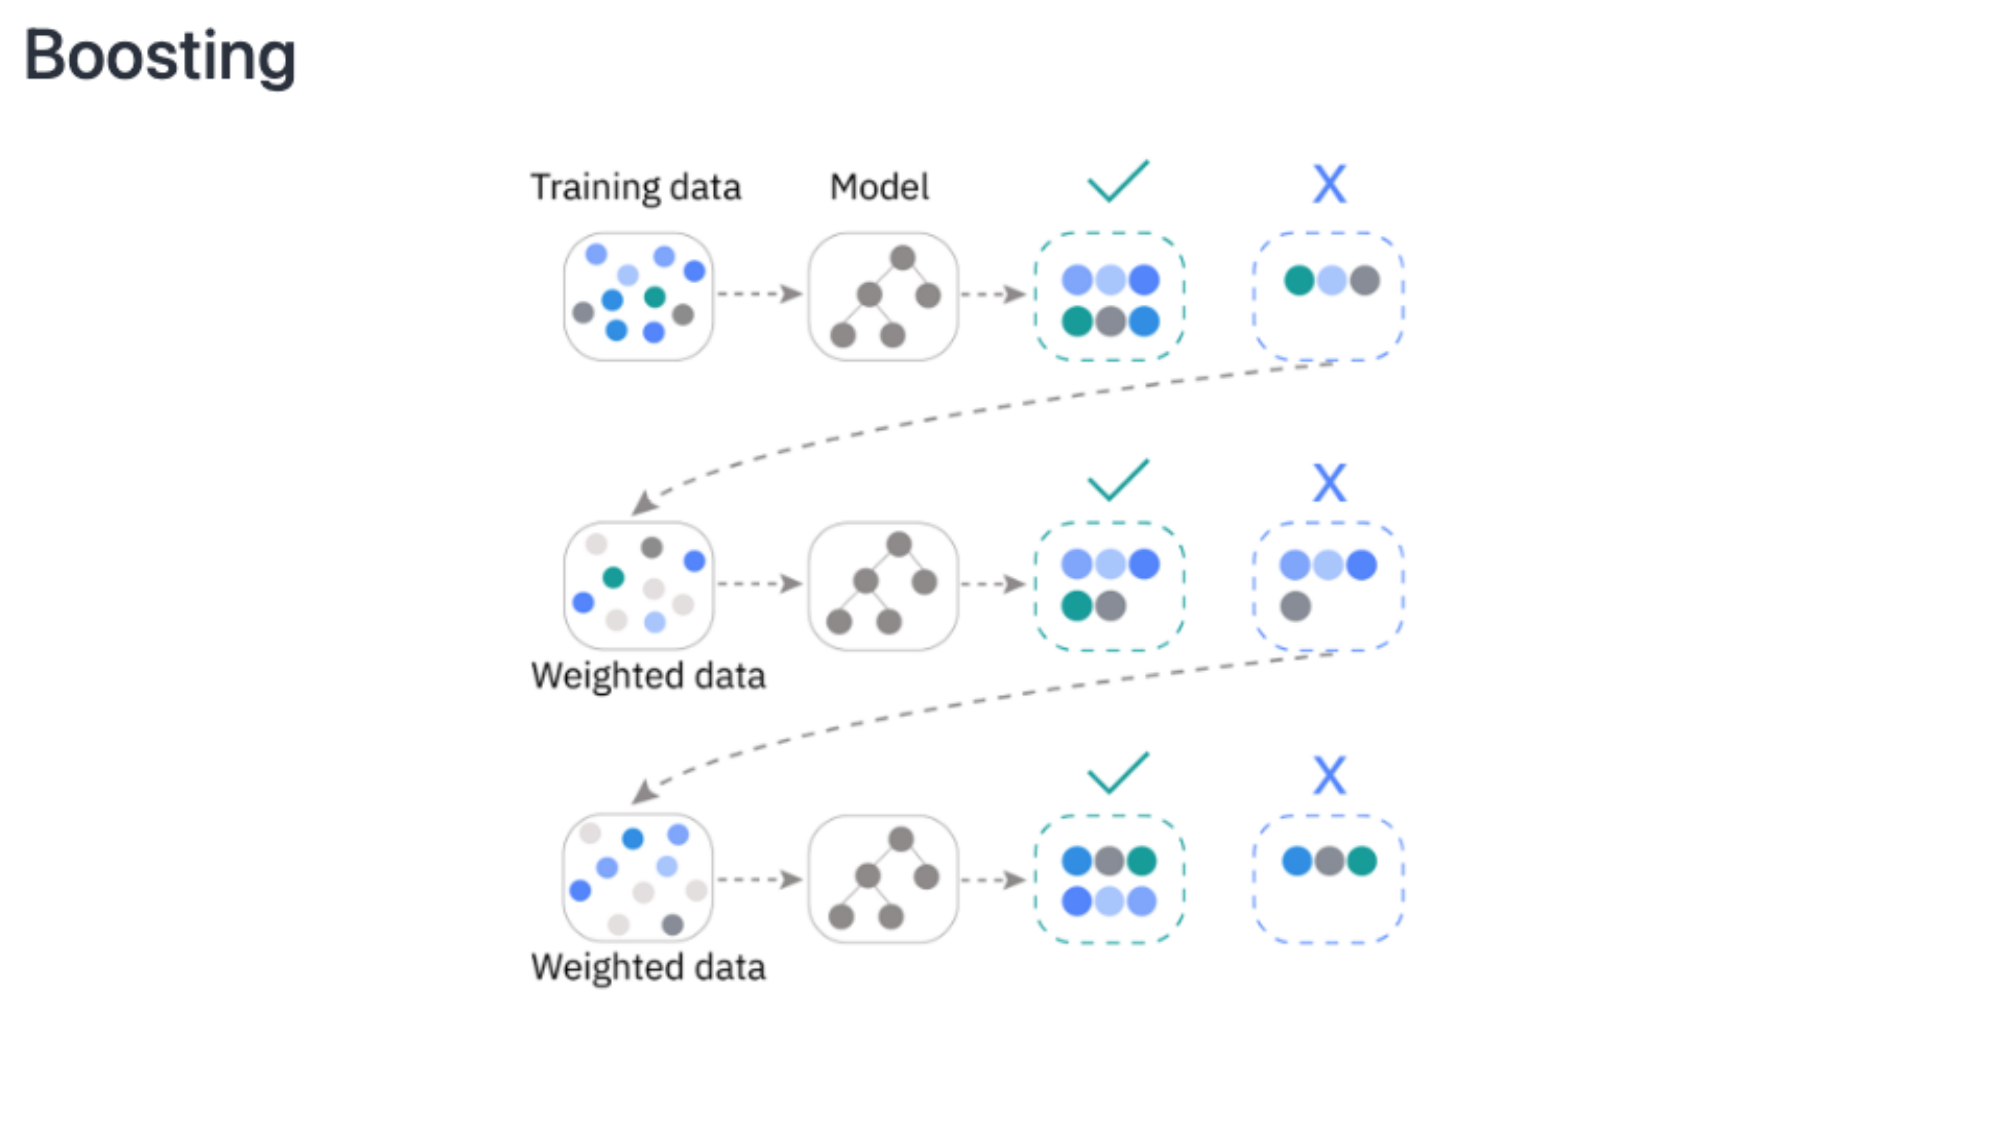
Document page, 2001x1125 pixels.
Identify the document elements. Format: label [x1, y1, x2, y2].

picture [0, 0, 1674, 1013]
